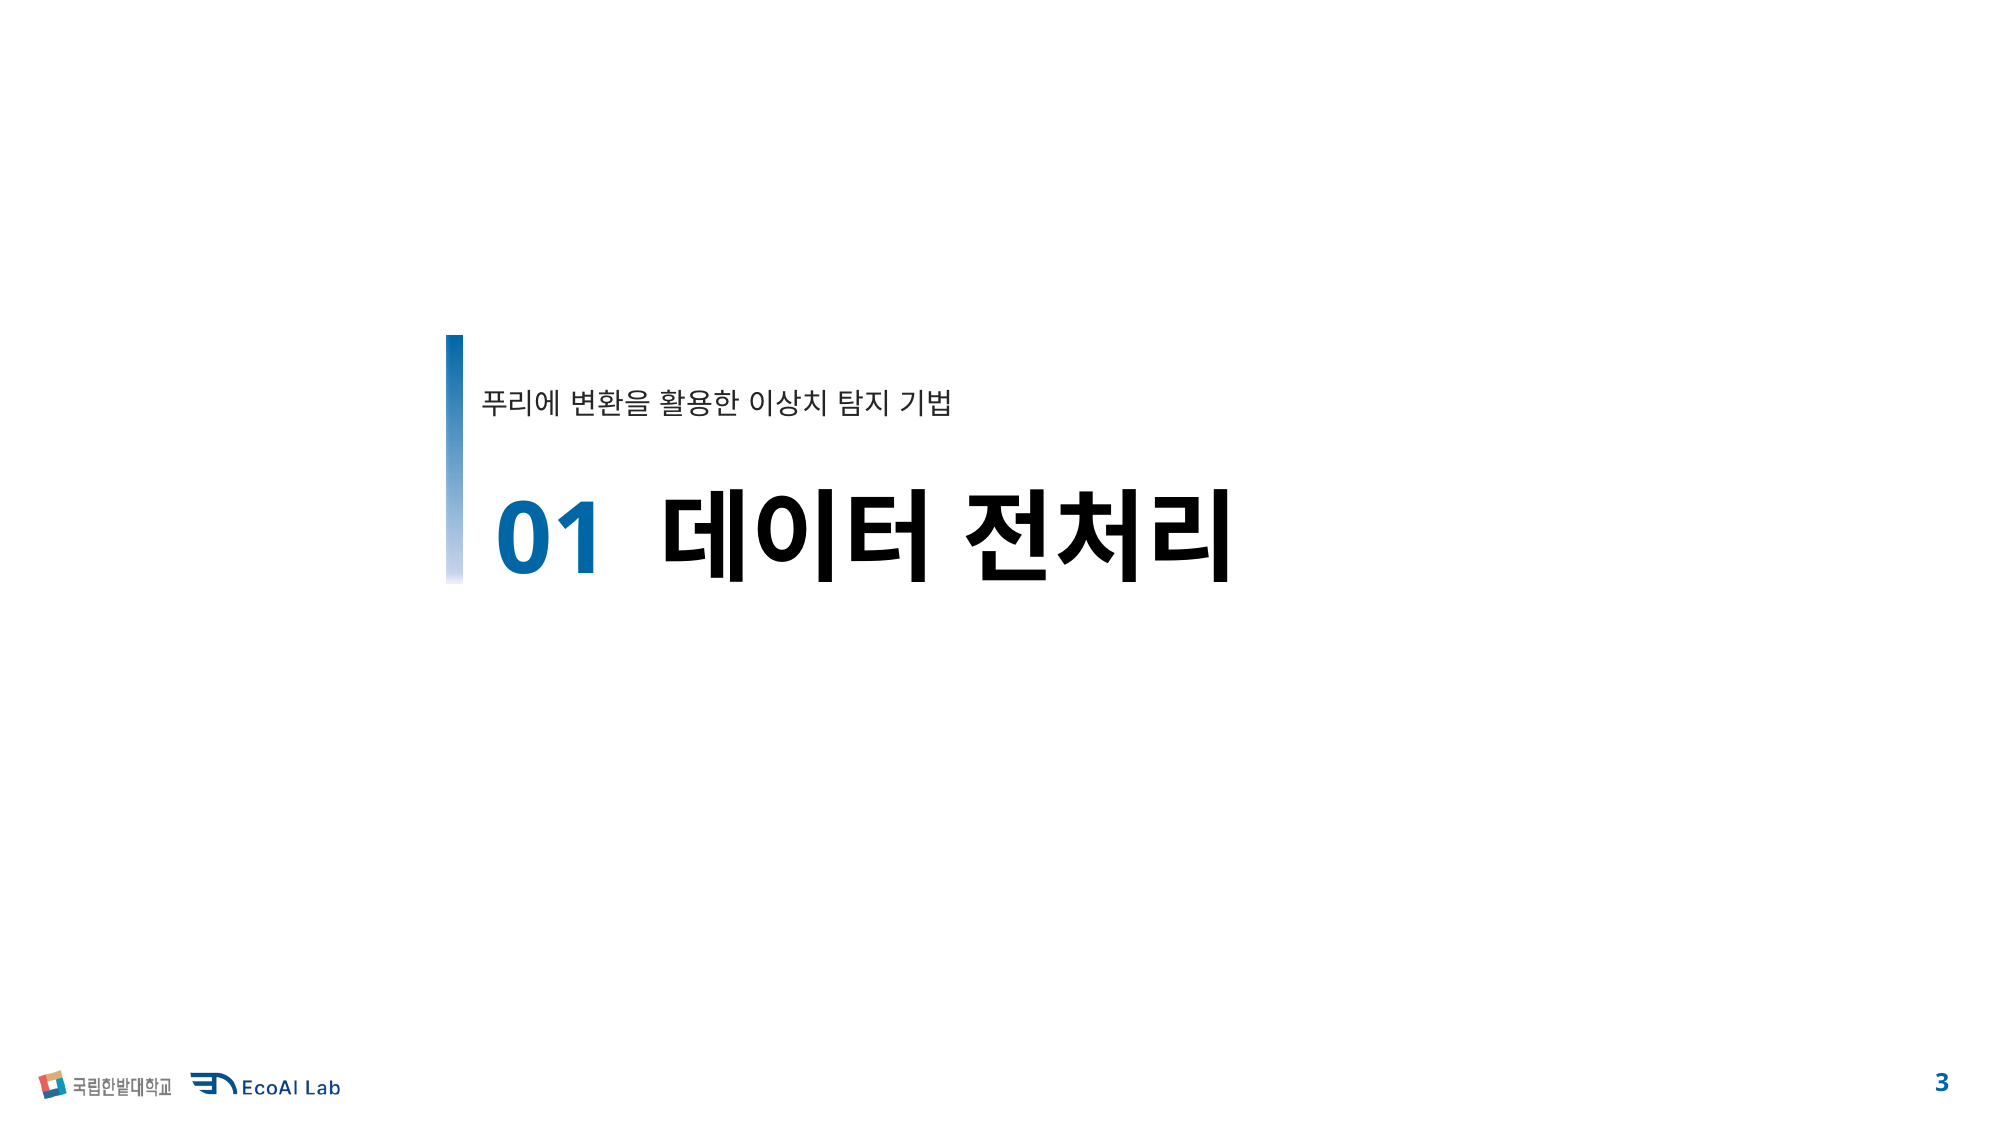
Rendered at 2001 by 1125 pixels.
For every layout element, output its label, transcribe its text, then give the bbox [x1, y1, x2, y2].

picture [38, 1070, 171, 1099]
picture [189, 1072, 340, 1095]
slide_number 2 [1928, 1066, 1973, 1104]
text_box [445, 335, 1529, 603]
